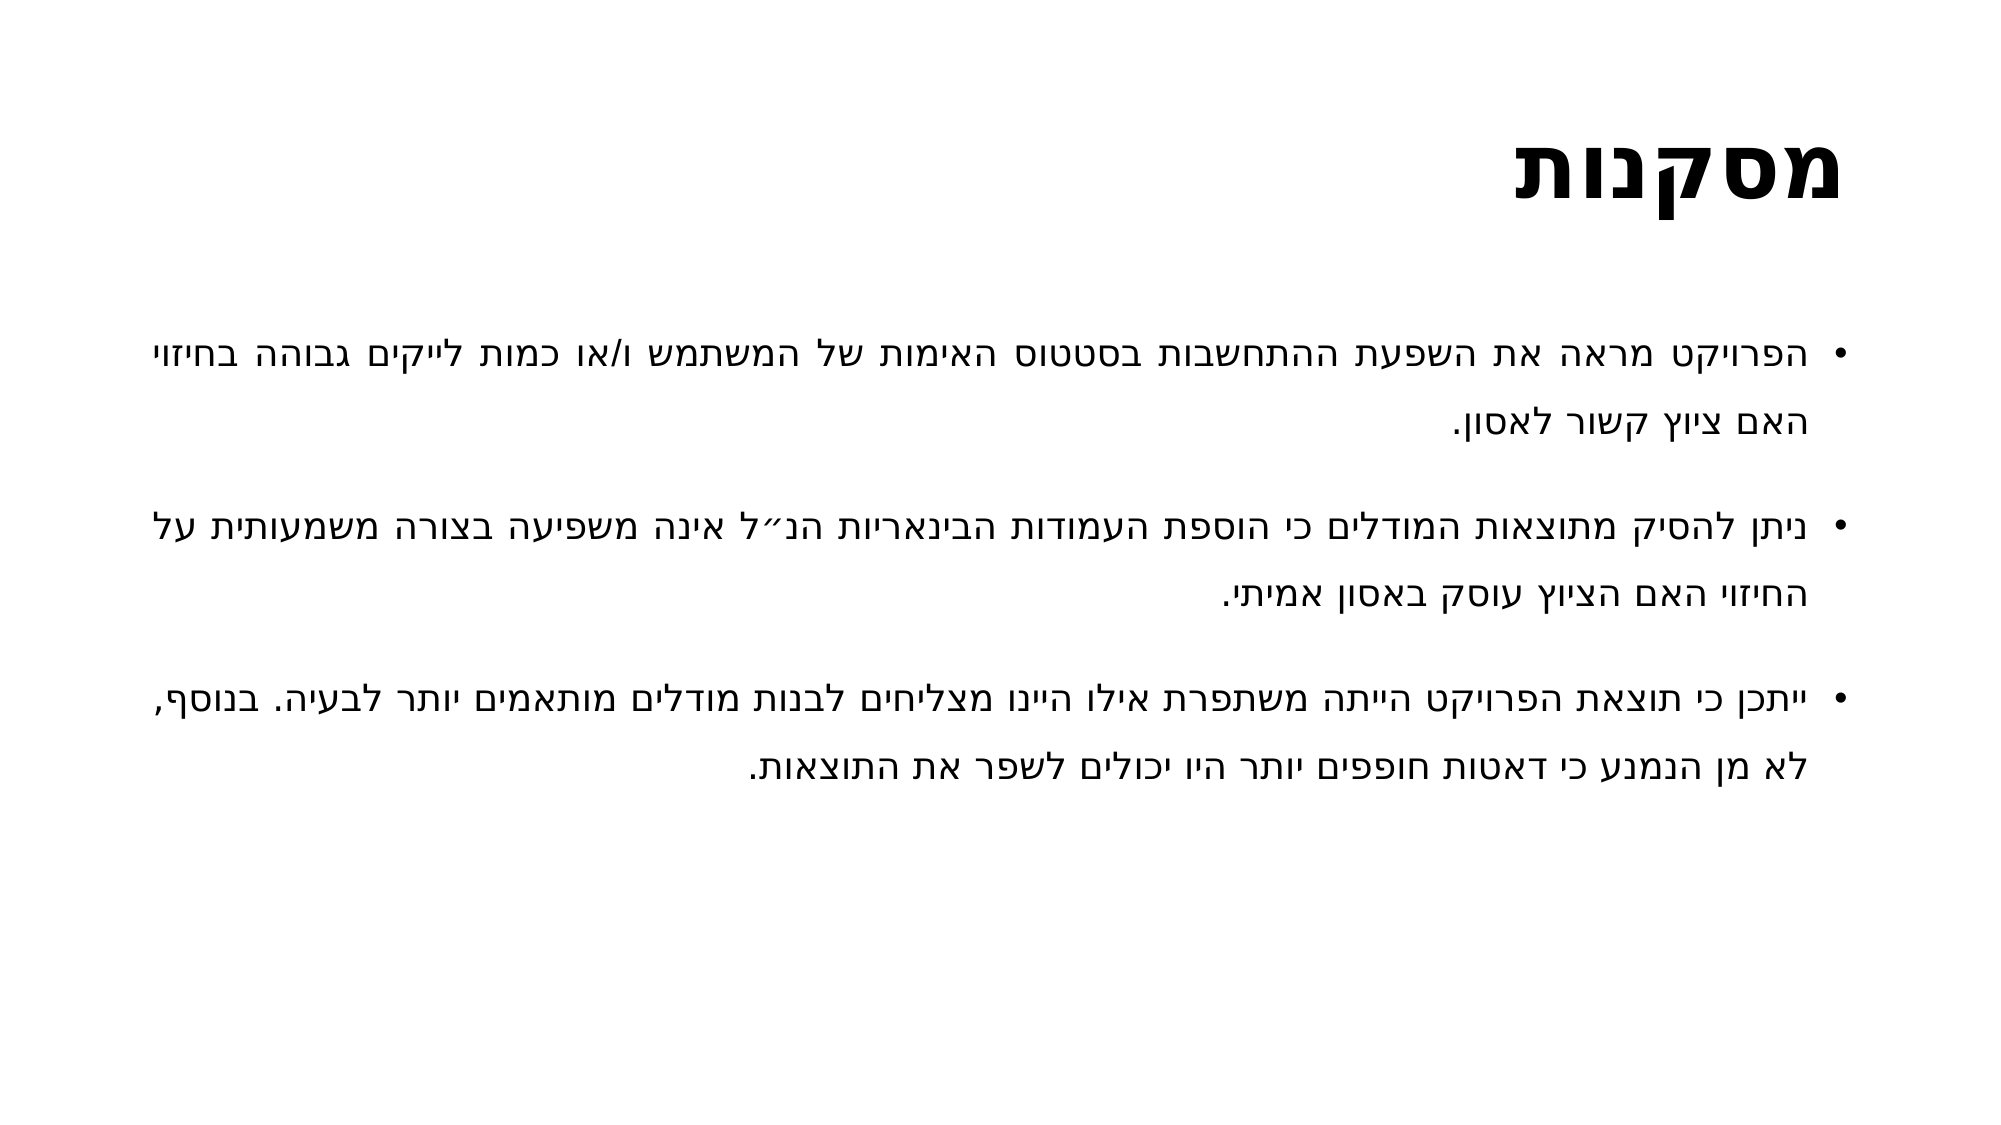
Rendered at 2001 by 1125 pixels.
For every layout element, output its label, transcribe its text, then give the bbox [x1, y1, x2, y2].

title מסקנות [137, 59, 1863, 278]
list הפרויקט מראה את השפעת ההתחשבות בסטטוס האימות של המשתמש ו/או כמות לייקים גבוהה בחיזוי האם ציוץ קשור לאסון. ניתן להסיק מתוצאות המודלים כי הוספת העמודות הבינאריות הנ״ל אינה משפיעה בצורה משמעותית על החיזוי האם הציוץ עוסק באסון אמיתי. ייתכן כי תוצאת הפרויקט הייתה משתפרת אילו היינו מצליחים לבנות מודלים מותאמים יותר לבעיה. בנוסף, לא מן הנמנע כי דאטות חופפים יותר היו יכולים לשפר את התוצאות. [137, 299, 1863, 1014]
